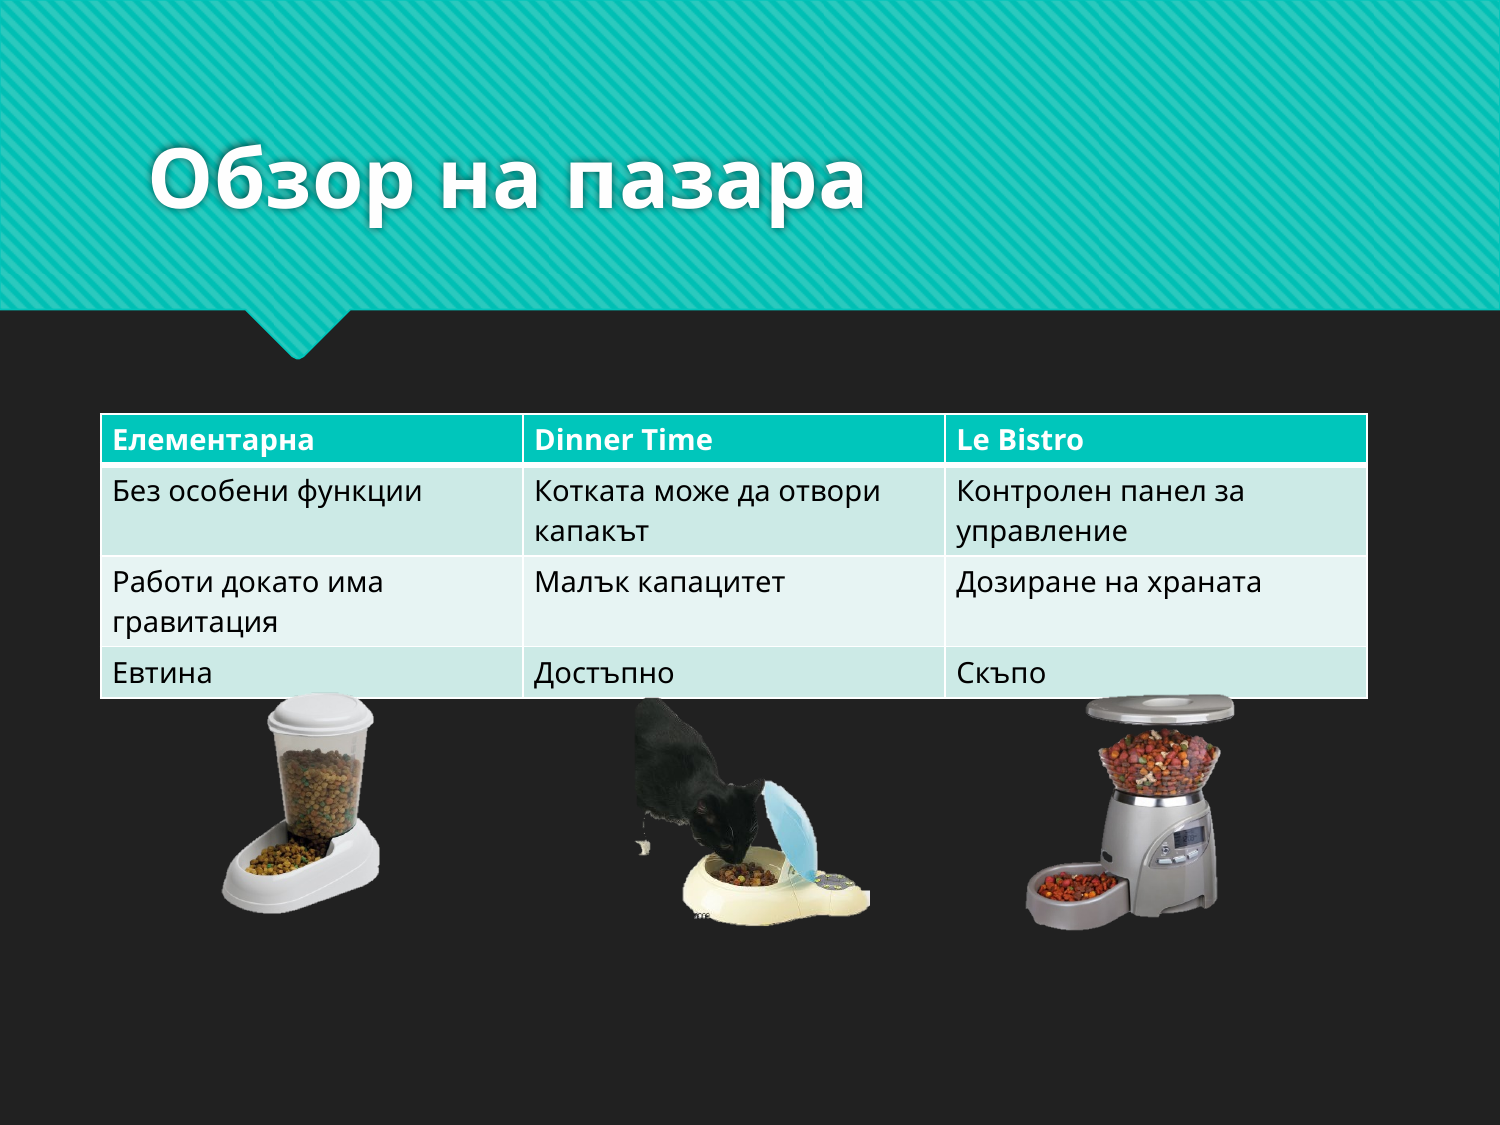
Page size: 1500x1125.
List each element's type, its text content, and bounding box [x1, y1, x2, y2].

table_cell Контролен панел за управление [946, 468, 1366, 555]
table_header Елементарна [102, 415, 522, 462]
picture [1013, 691, 1253, 932]
table_header Dinner Time [524, 415, 944, 462]
table_cell Без особени функции [102, 468, 522, 555]
table_cell Работи докато има гравитация [102, 557, 522, 646]
table_header Le Bistro [946, 415, 1366, 462]
table_cell Достъпно [524, 647, 944, 697]
title Обзор на пазара [132, 73, 1368, 233]
table_cell Дозиране на храната [946, 557, 1366, 646]
table_cell Евтина [102, 647, 522, 697]
table_cell Котката може да отвори капакът [524, 468, 944, 555]
picture [630, 691, 870, 932]
table_cell Скъпо [946, 647, 1366, 697]
picture [179, 680, 430, 932]
table_cell Малък капацитет [524, 557, 944, 646]
